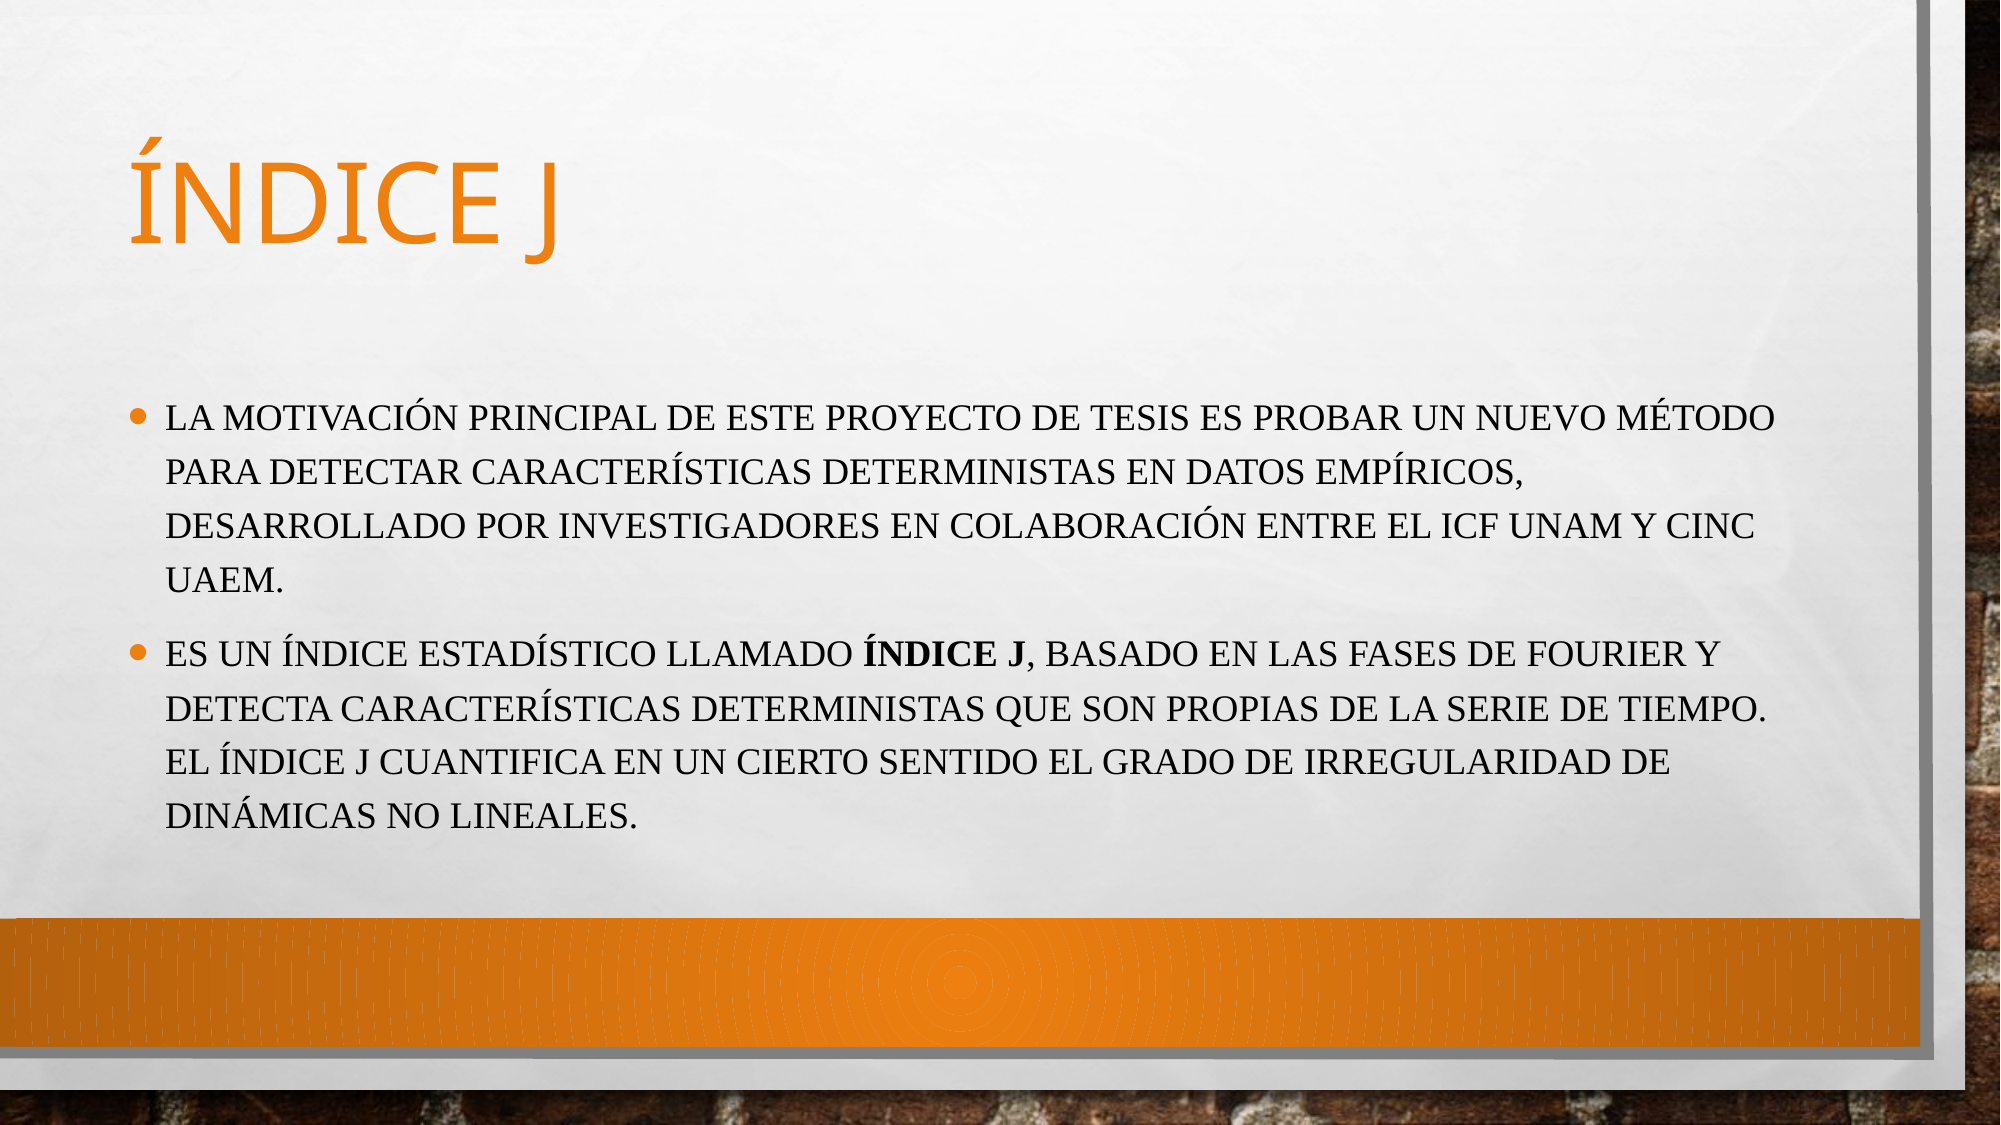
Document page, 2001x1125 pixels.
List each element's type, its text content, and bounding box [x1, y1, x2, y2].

list La motivación principal de este proyecto de tesis es probar un nuevo método para detectar características deterministas en datos empíricos, desarrollado por investigadores en colaboración entre el ICF UNAM y CinC UAEM. Es un índice estadístico llamado índice j, basado en las fases de Fourier y detecta características deterministas que son propias de la serie de tiempo. El índice J cuantifica en un cierto sentido el grado de irregularidad de dinámicas no lineales. [112, 338, 1818, 882]
title Índice j [112, 112, 1818, 302]
picture [0, 0, 2000, 1125]
